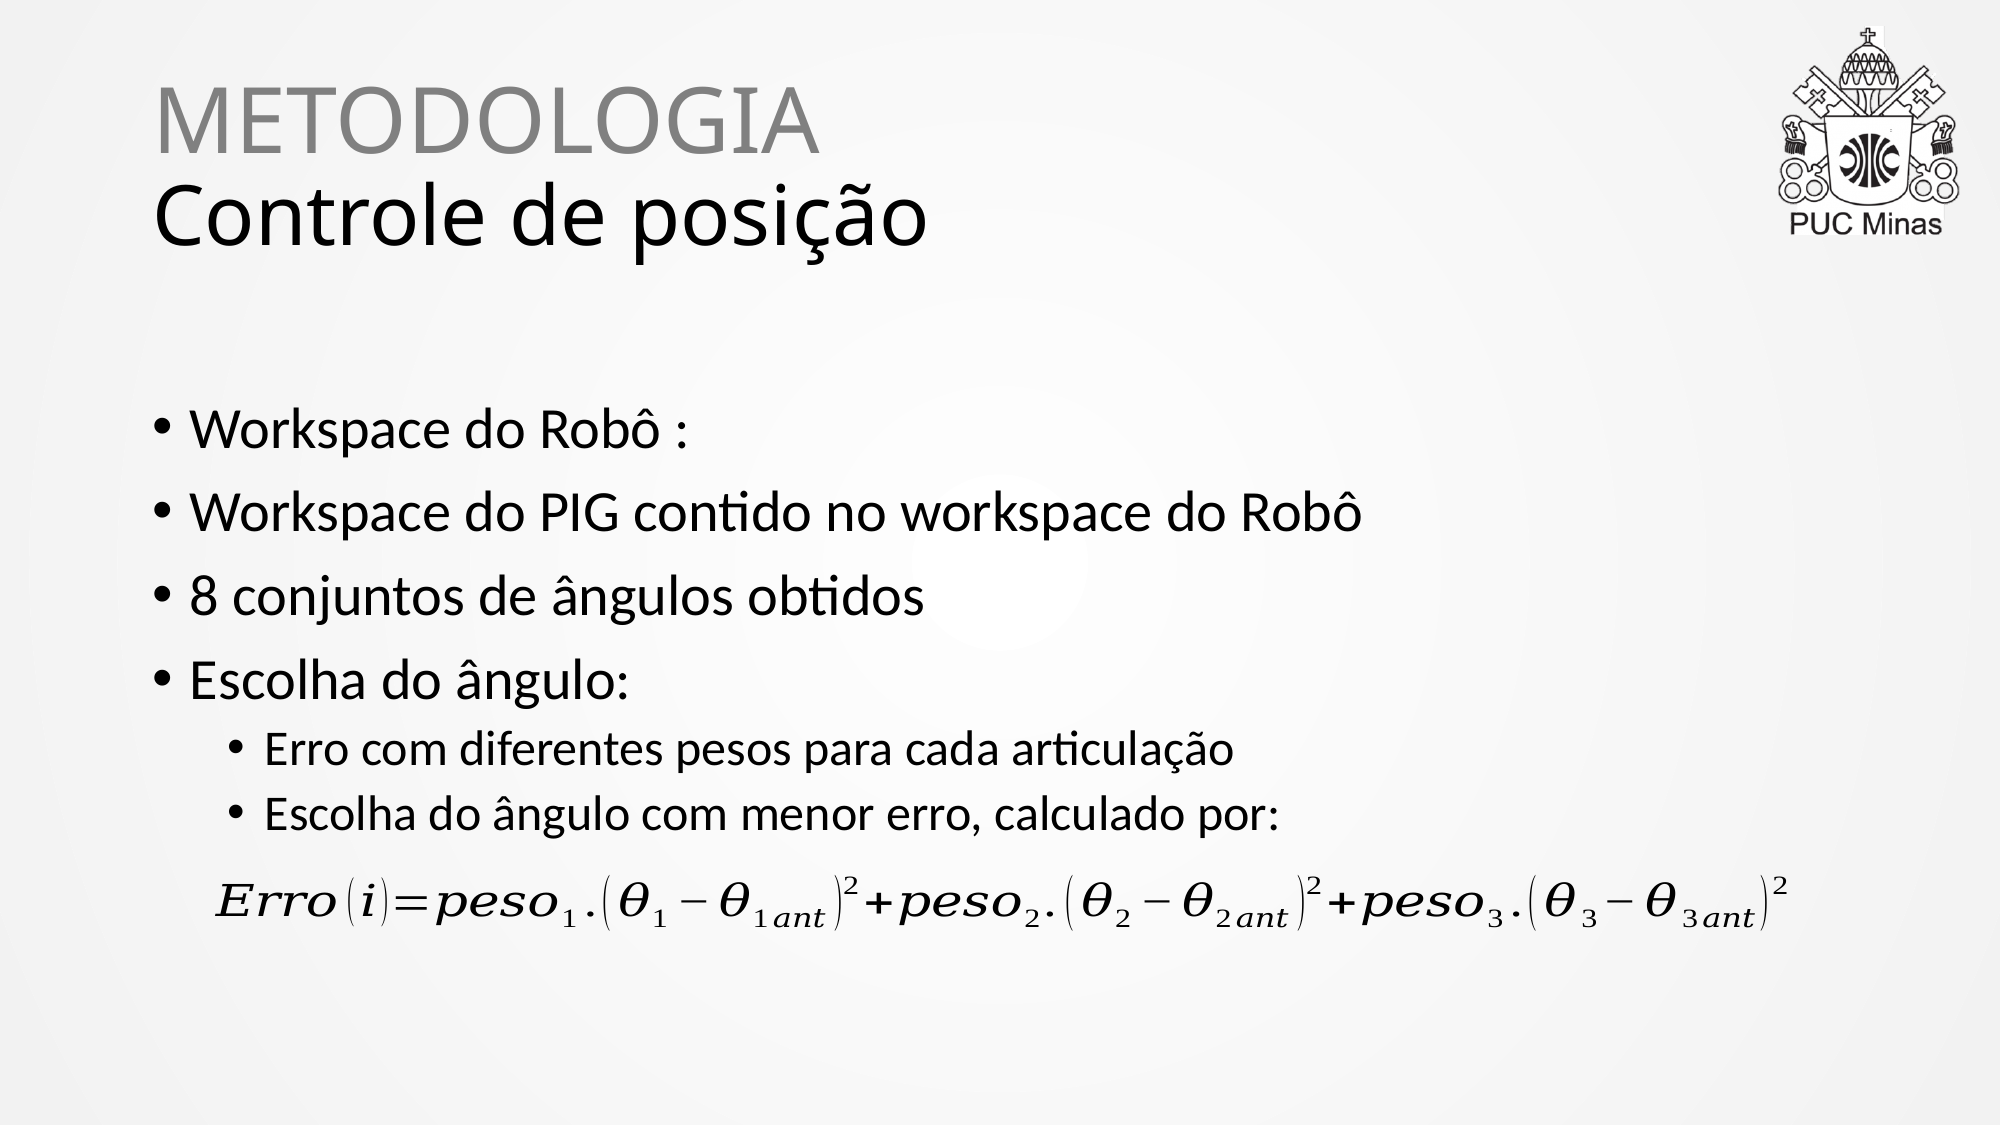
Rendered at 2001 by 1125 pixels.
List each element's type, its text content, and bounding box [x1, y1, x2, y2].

picture [1765, 26, 1974, 235]
title METODOLOGIA Controle de posição [137, 59, 1863, 278]
